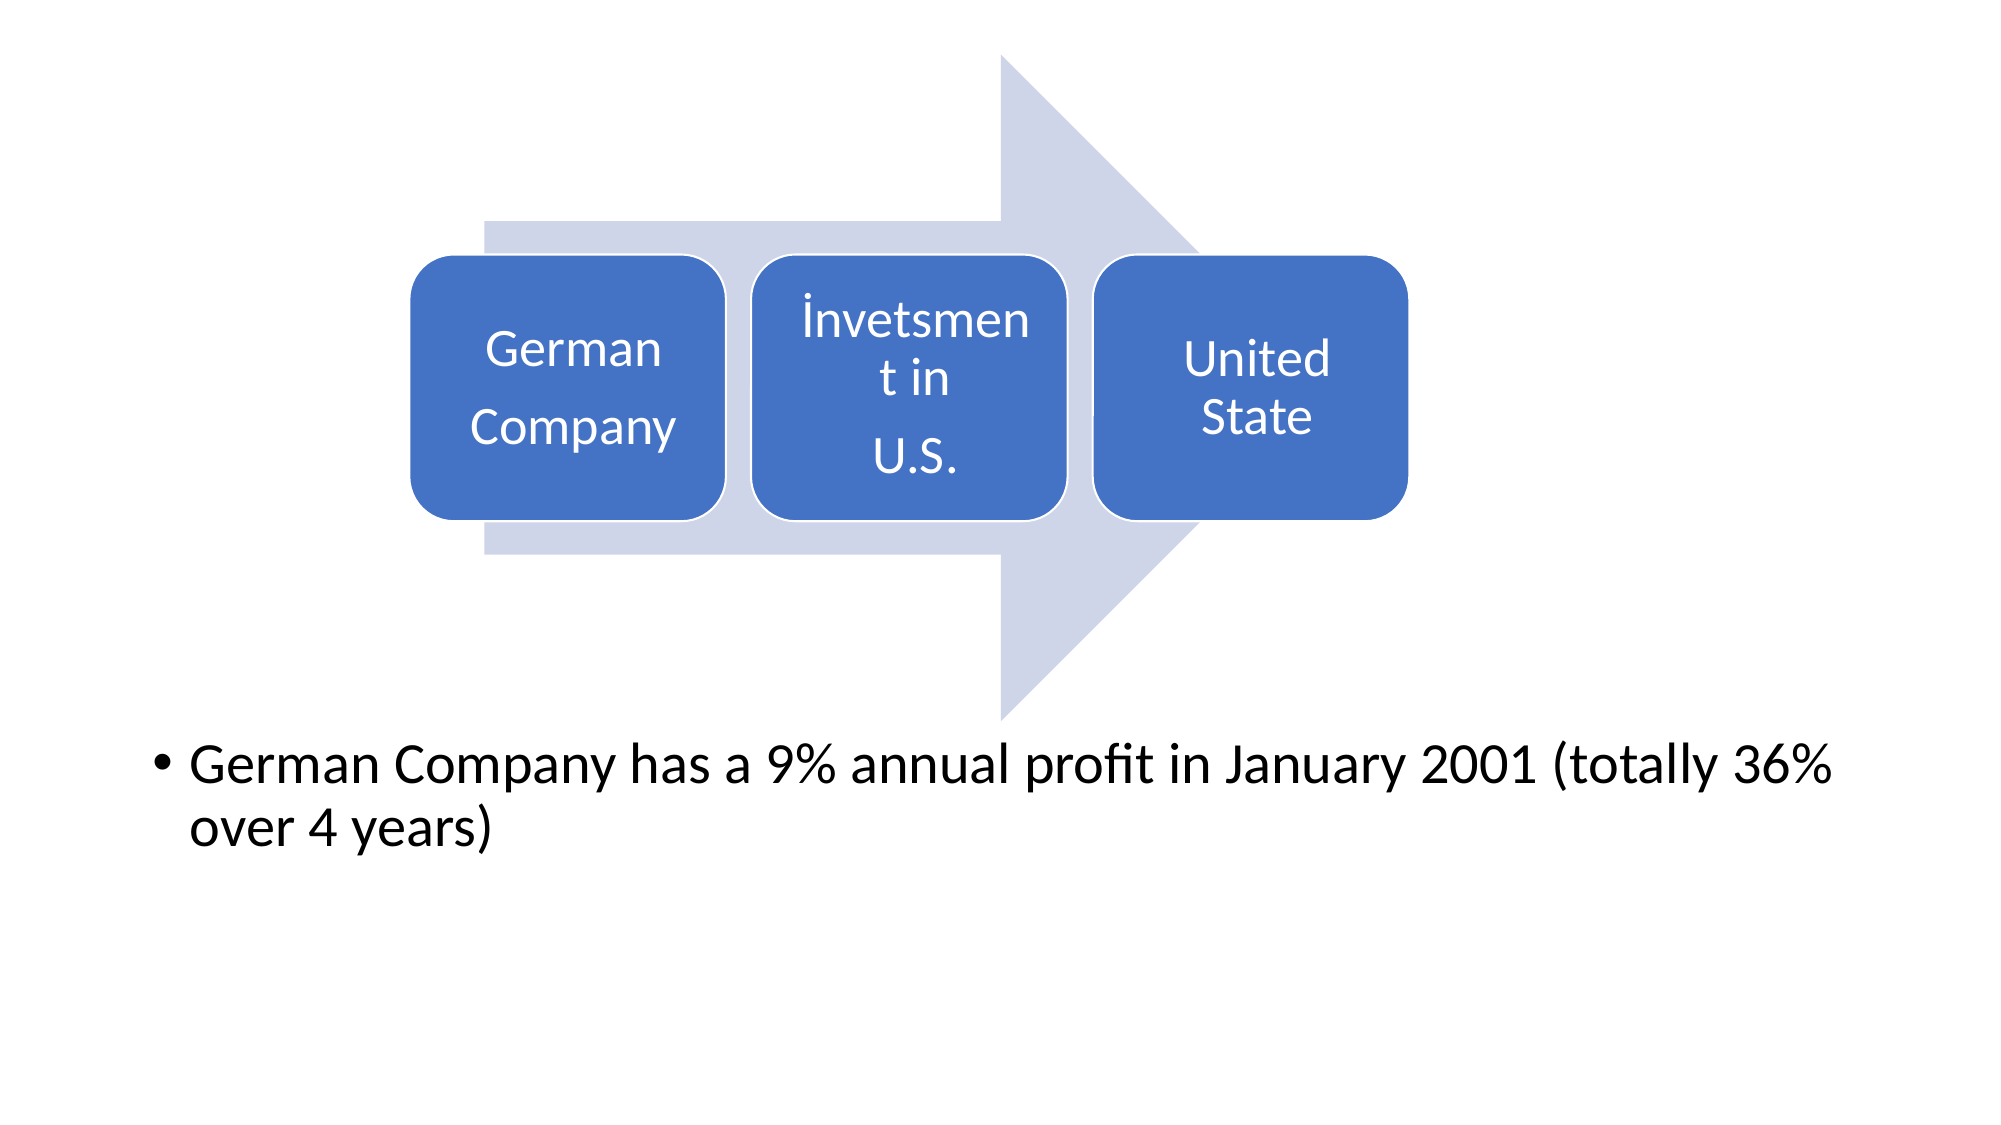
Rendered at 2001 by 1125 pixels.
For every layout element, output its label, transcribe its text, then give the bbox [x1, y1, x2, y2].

list German Company has a 9% annual profit in January 2001 (totally 36% over 4 years) [137, 299, 1863, 1014]
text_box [409, 54, 1410, 722]
